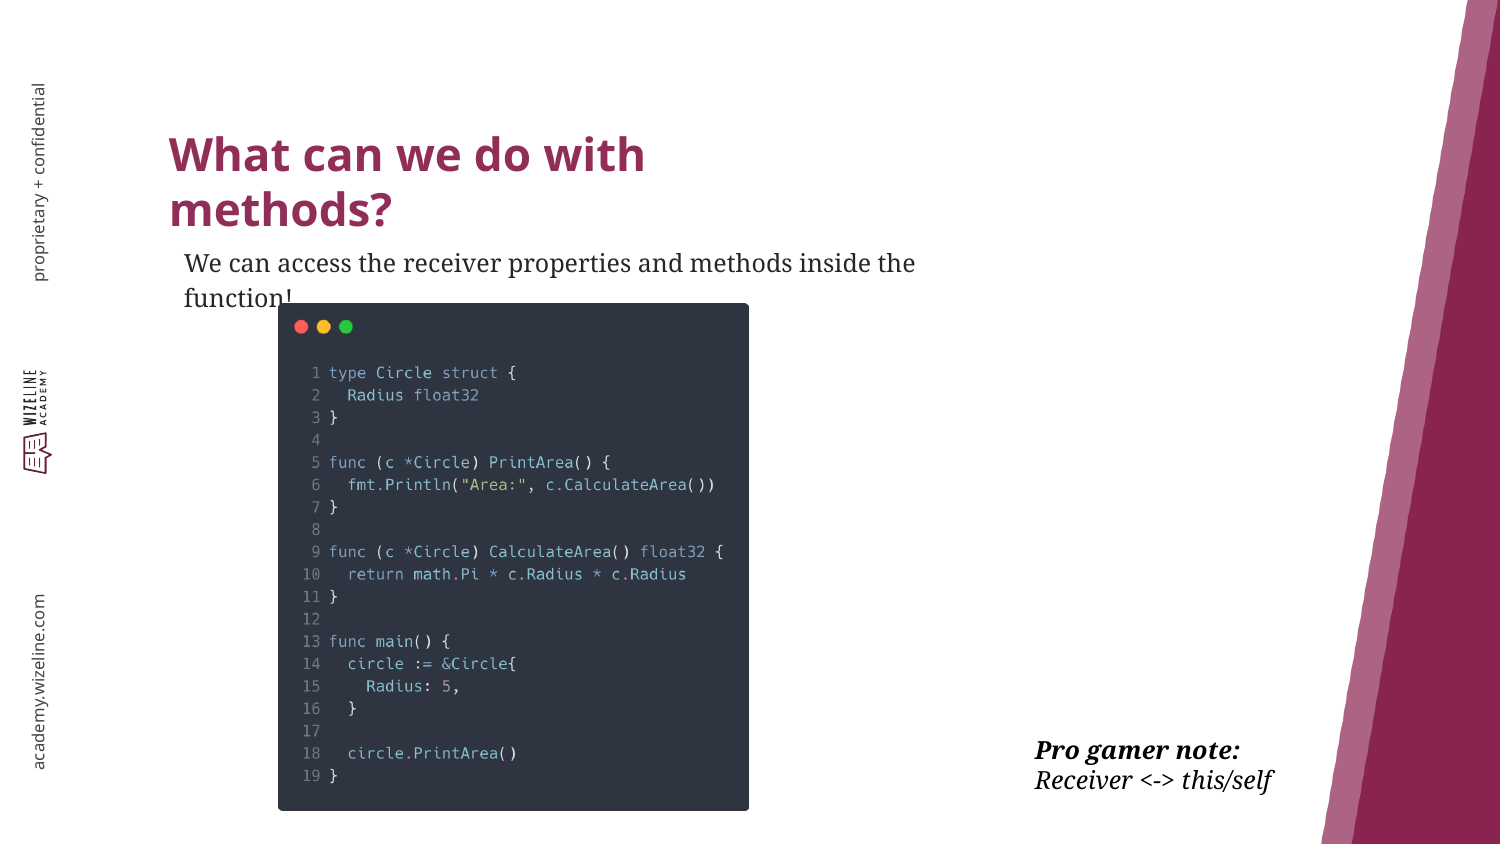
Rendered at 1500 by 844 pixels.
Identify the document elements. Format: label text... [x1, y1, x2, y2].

title What can we do with methods? [168, 125, 856, 205]
list We can access the receiver properties and methods inside the function! [168, 228, 1020, 287]
picture [0, 0, 1500, 844]
text_box Pro gamer note: Receiver <-> this/self [1019, 719, 1302, 810]
